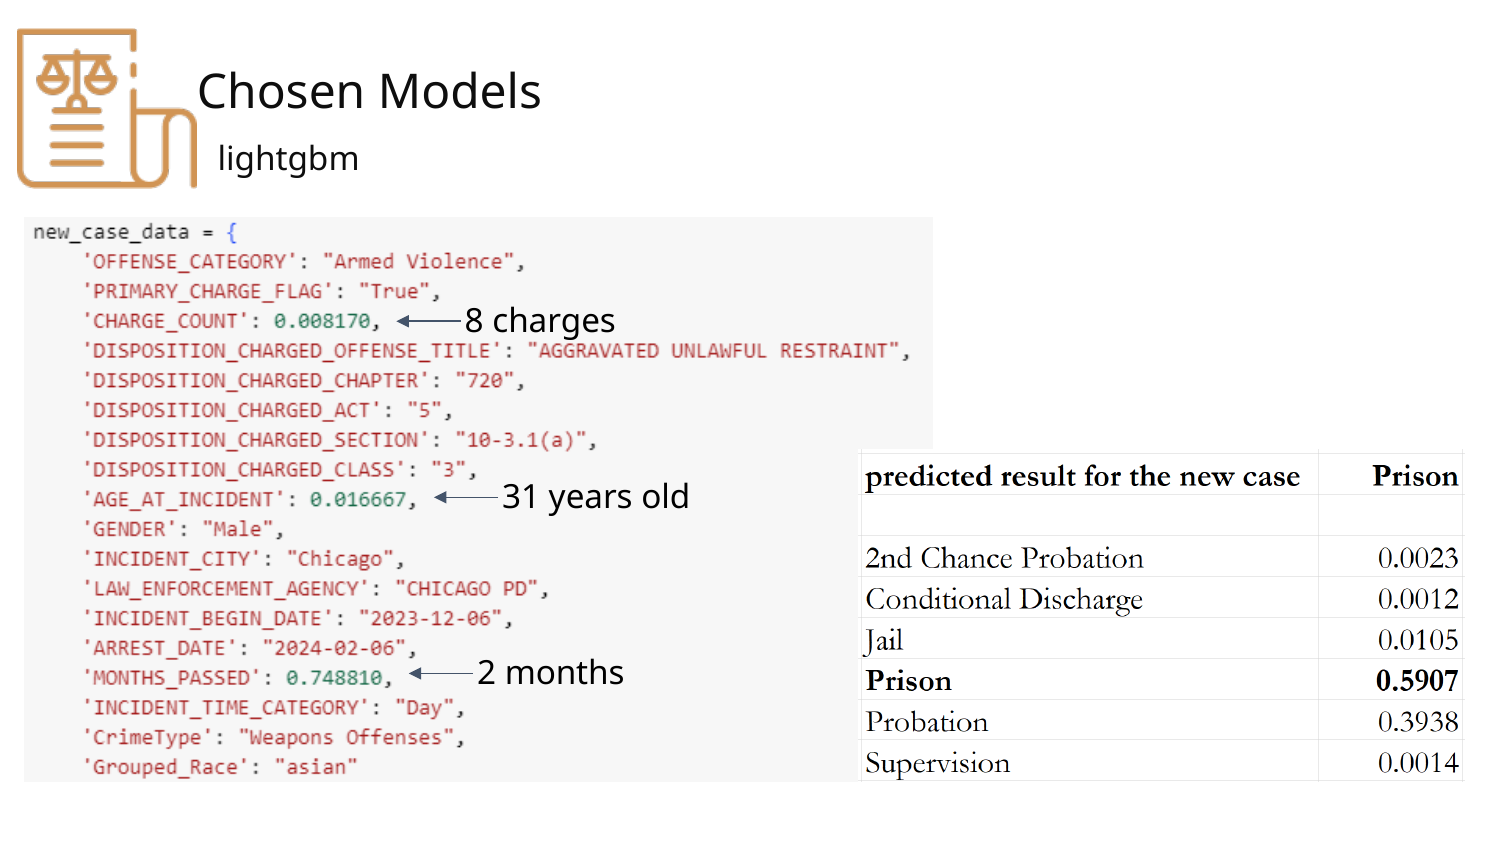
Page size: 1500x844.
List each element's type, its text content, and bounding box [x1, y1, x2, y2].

picture [24, 216, 1465, 782]
text_box lightgbm [217, 136, 715, 193]
picture [17, 28, 198, 189]
text_box Chosen Models [202, 60, 694, 116]
